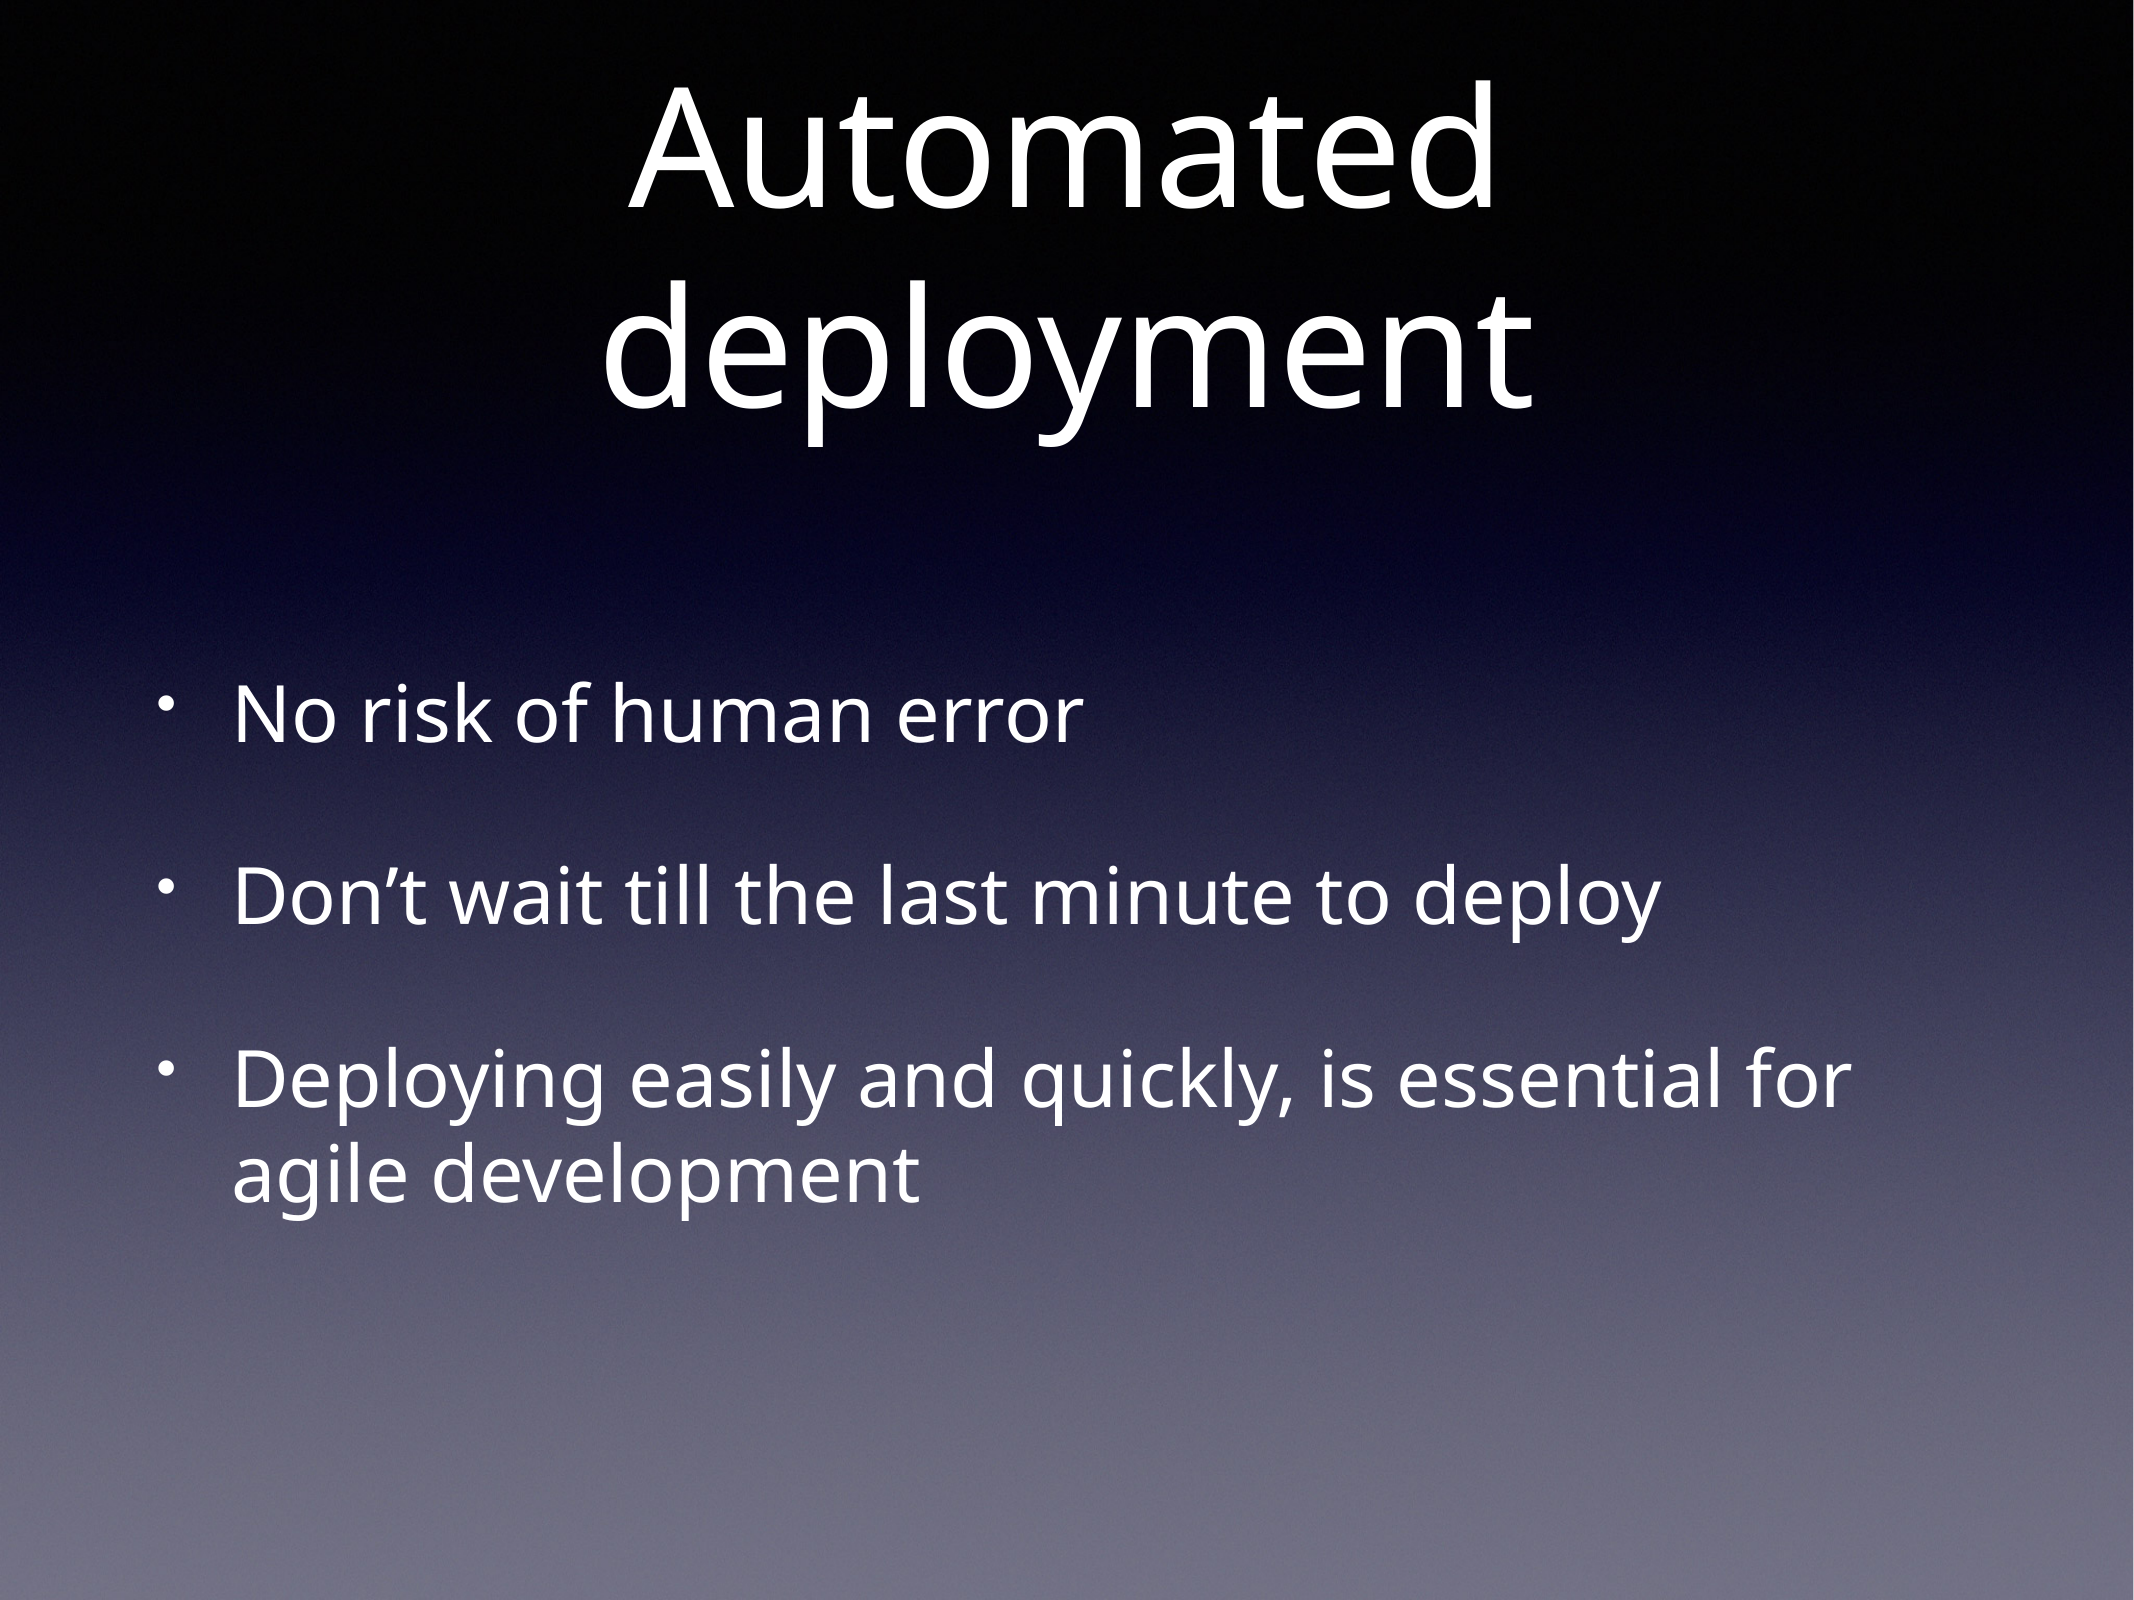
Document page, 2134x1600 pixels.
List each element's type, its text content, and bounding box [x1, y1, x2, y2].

list No risk of human error Don’t wait till the last minute to deploy Deploying easily and quickly, is essential for agile development [155, 424, 1978, 1457]
picture [0, 0, 2134, 1600]
title Automated deployment [155, 66, 1978, 416]
